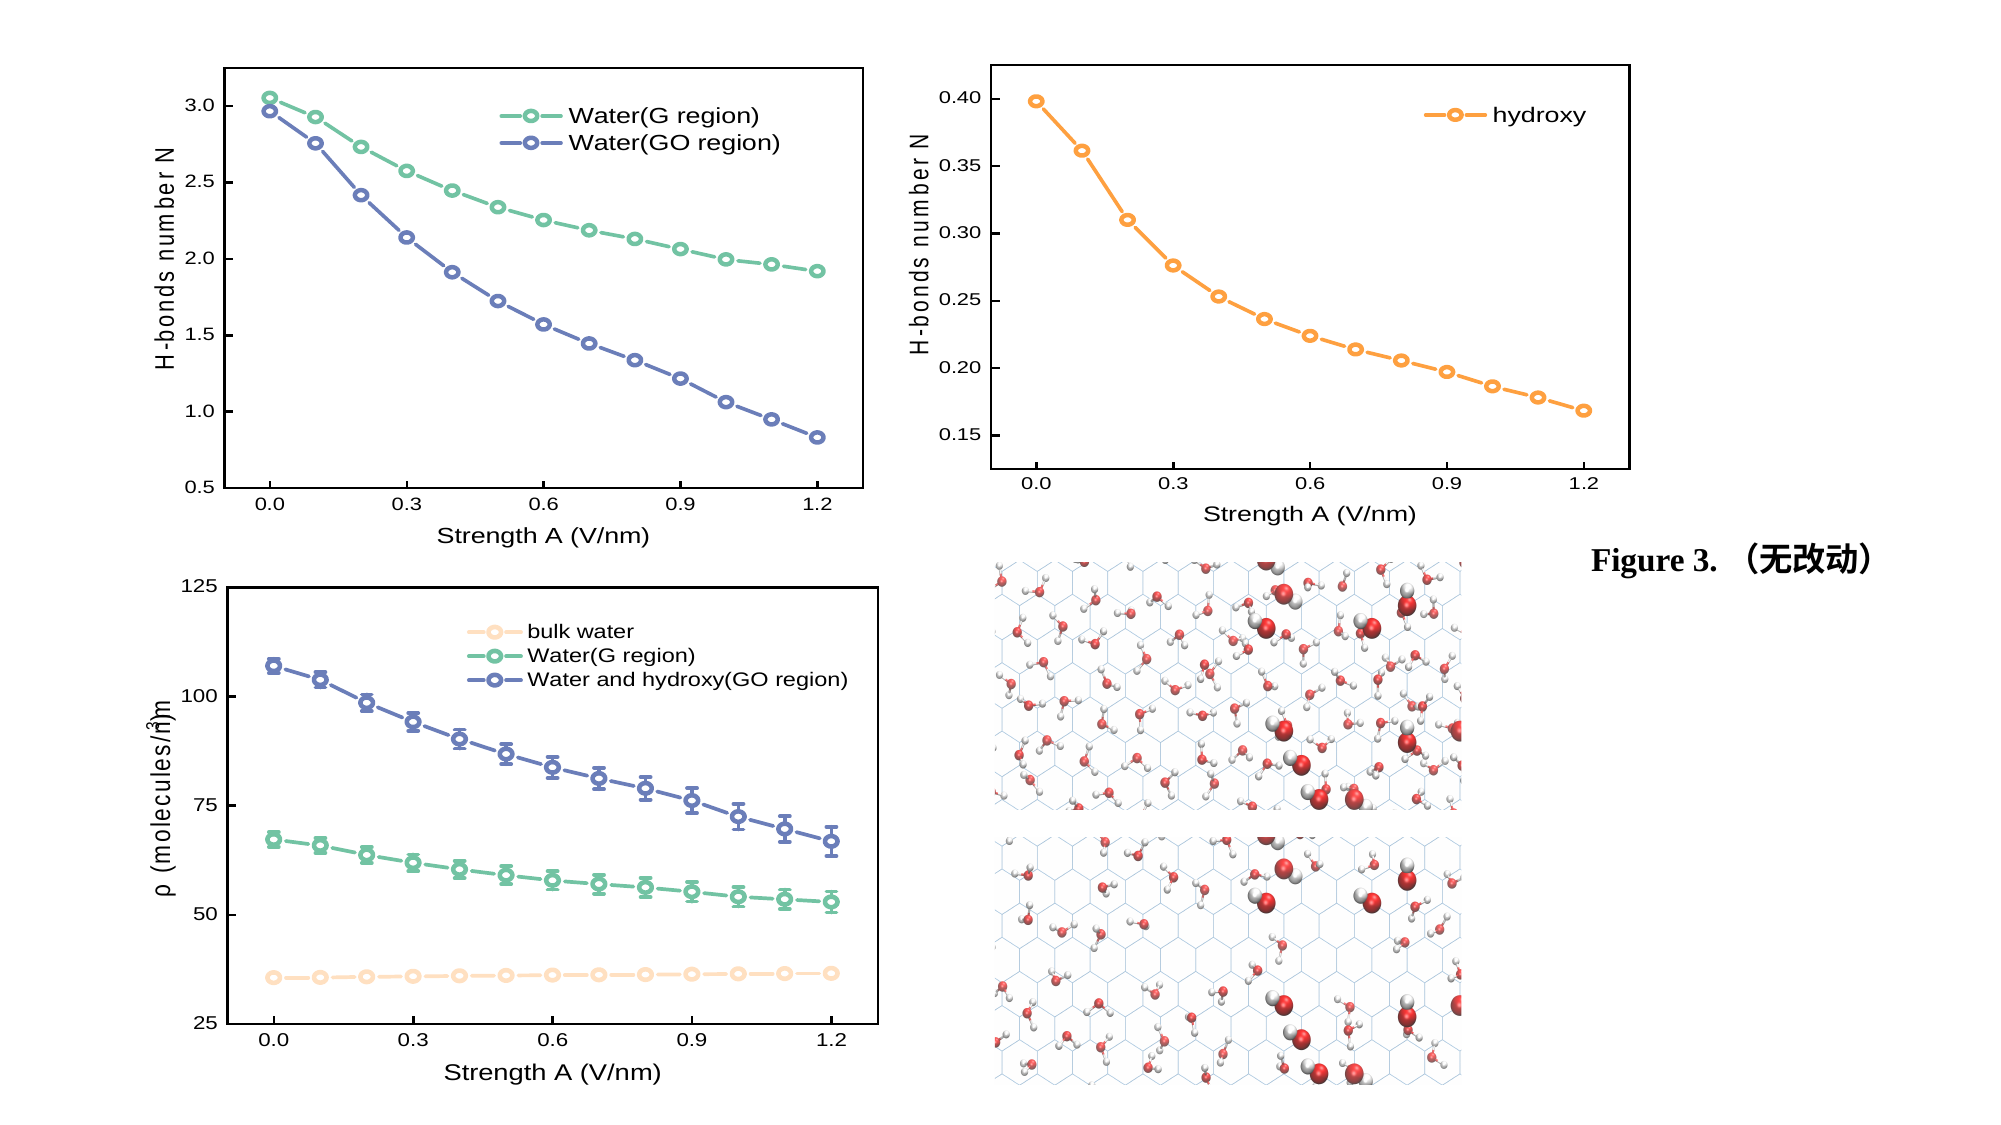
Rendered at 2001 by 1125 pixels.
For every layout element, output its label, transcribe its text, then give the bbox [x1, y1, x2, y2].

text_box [56, 587, 1013, 1125]
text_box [822, 0, 1762, 563]
picture [994, 561, 1462, 810]
picture [994, 836, 1462, 1085]
text_box Figure 3.（无改动） [1576, 530, 1969, 585]
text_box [56, 0, 994, 587]
